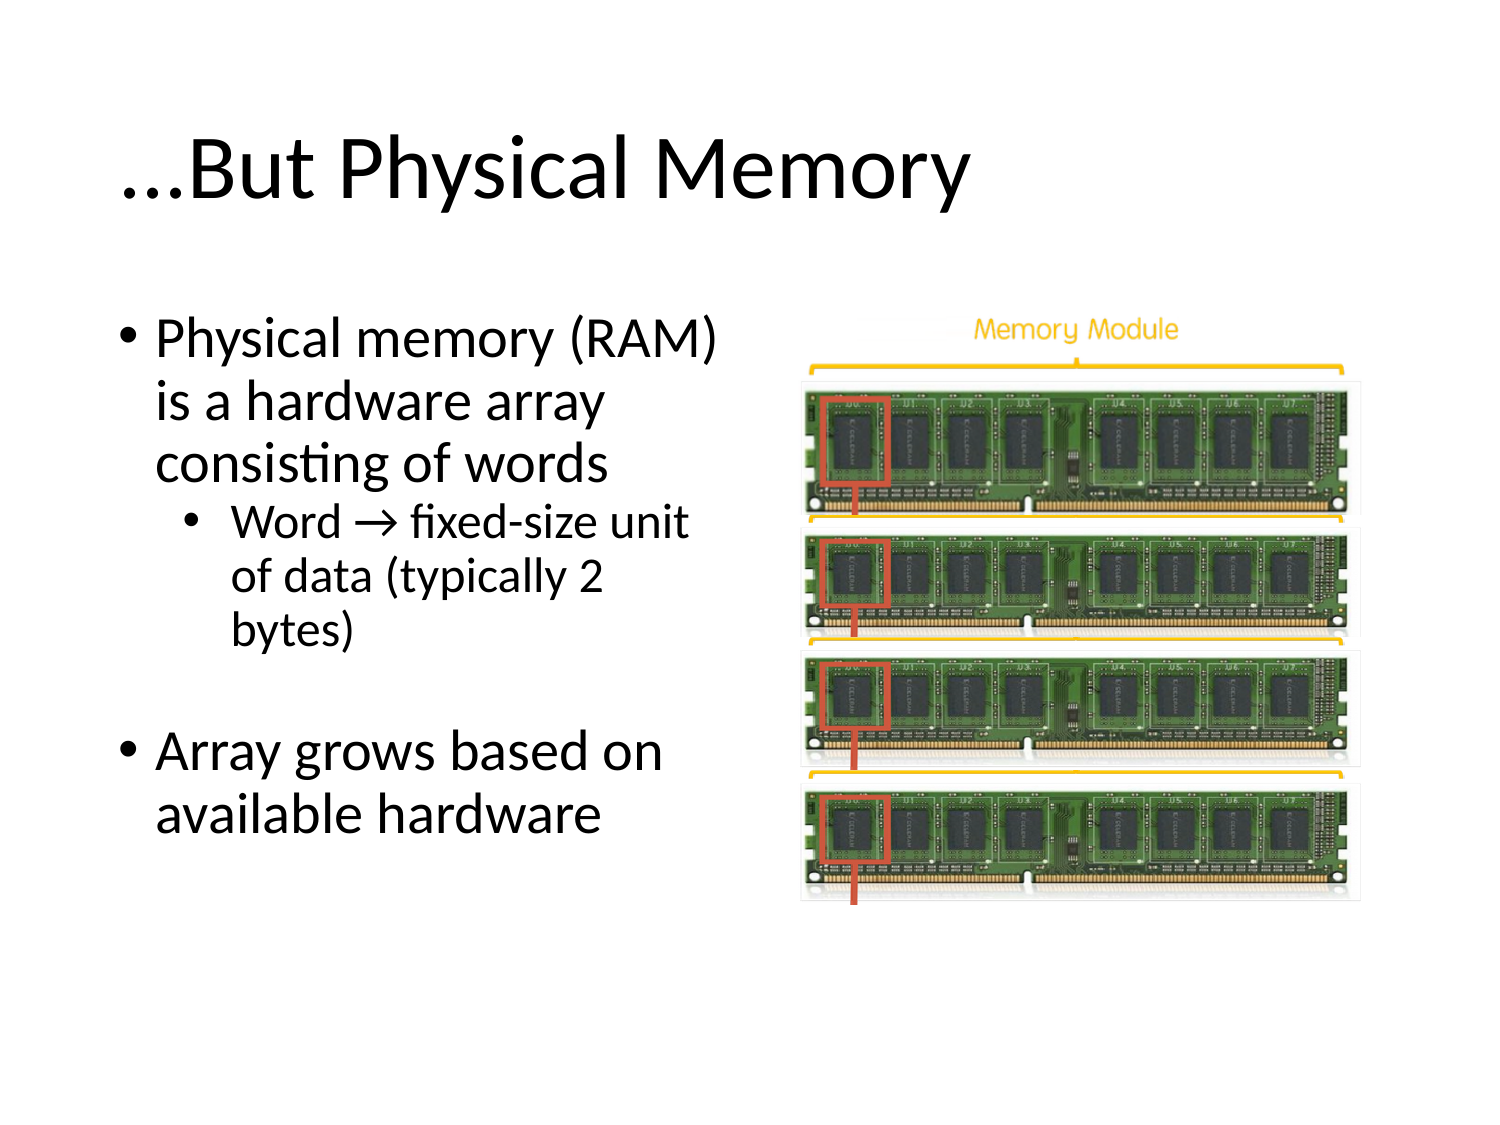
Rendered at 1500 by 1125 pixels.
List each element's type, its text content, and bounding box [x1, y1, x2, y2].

list Physical memory (RAM) is a hardware array consisting of words Word → fixed-size unit of data (typically 2 bytes) Array grows based on available hardware [103, 299, 741, 1014]
picture [789, 306, 1382, 905]
title ...But Physical Memory [103, 59, 1397, 278]
